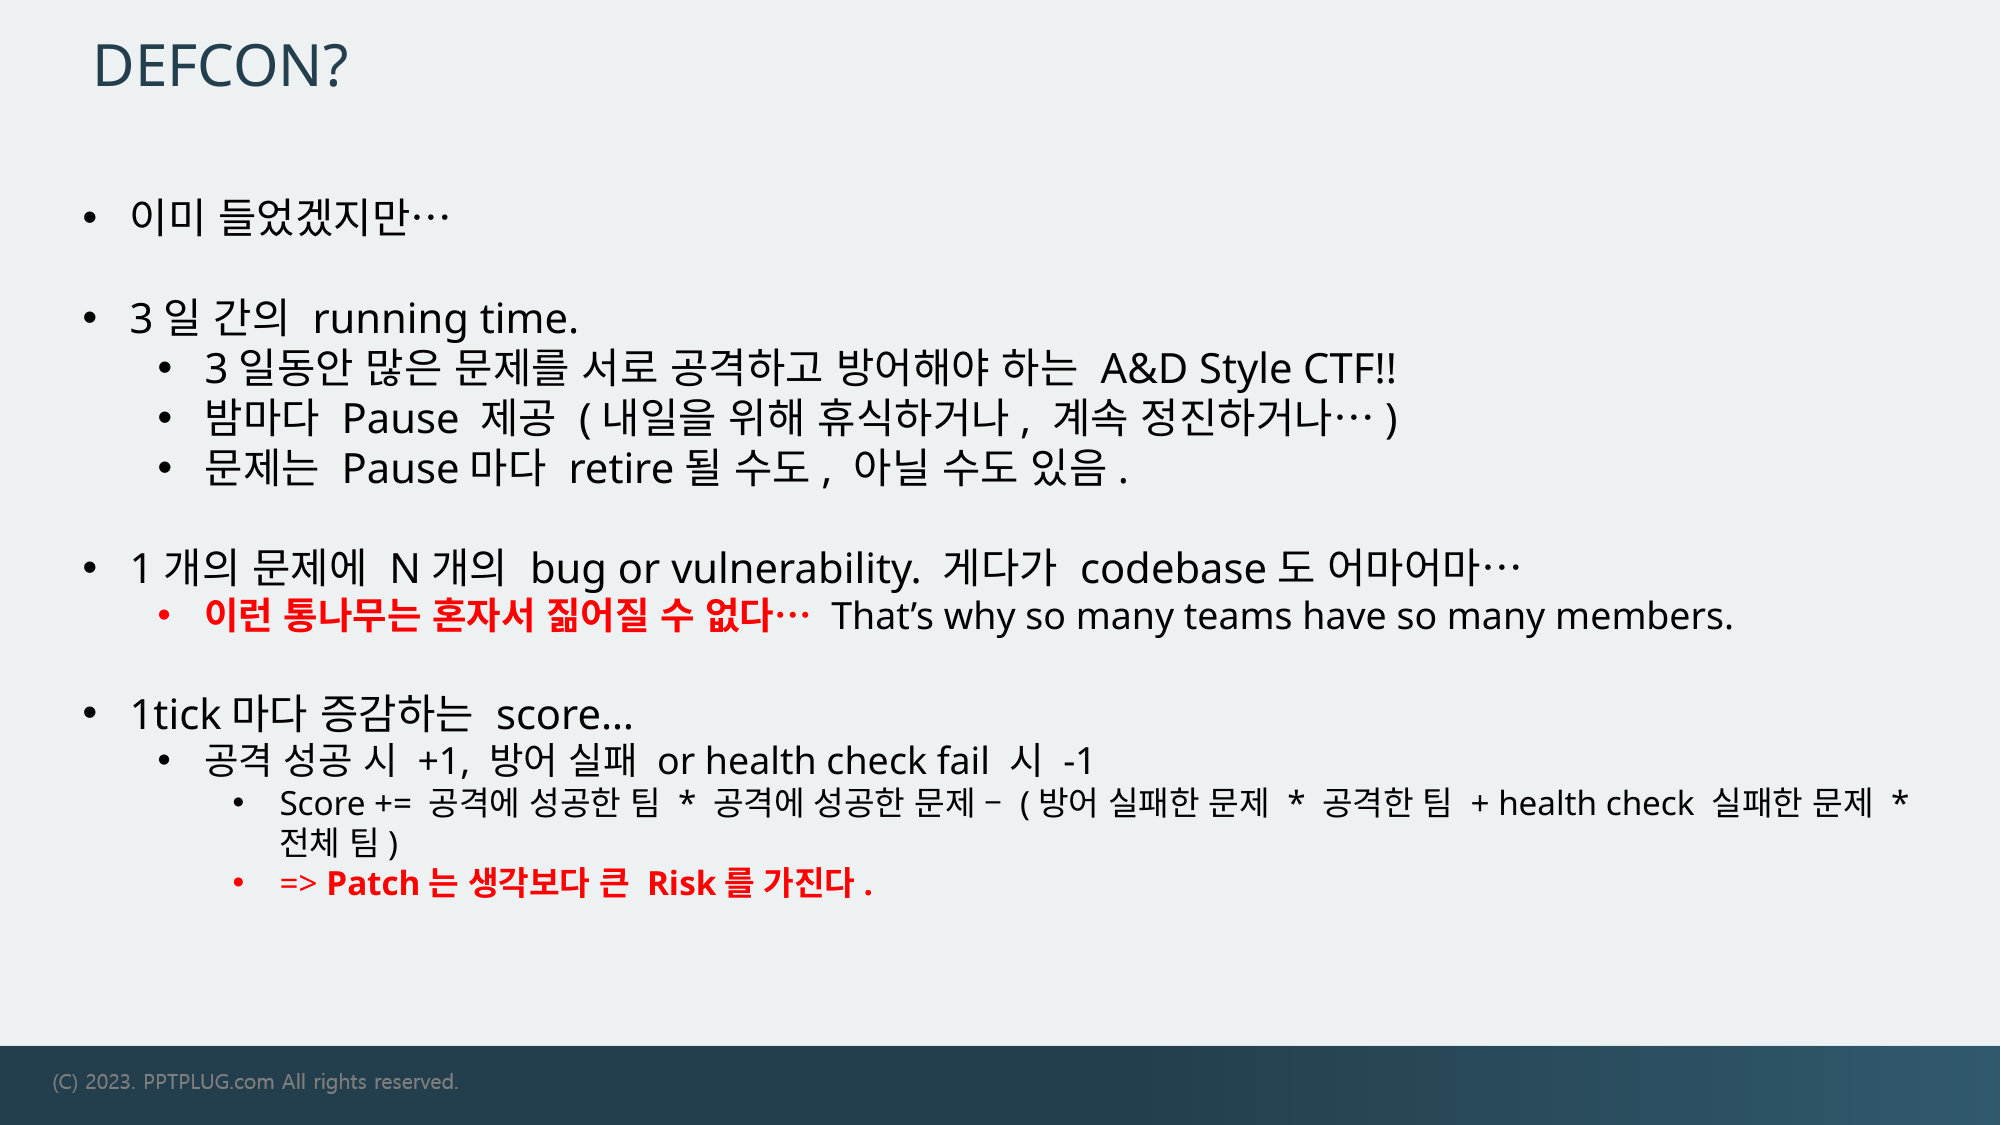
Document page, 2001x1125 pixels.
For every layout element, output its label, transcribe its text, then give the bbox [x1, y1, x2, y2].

text_box 이미 들었겠지만… 3일 간의 running time. 3일동안 많은 문제를 서로 공격하고 방어해야 하는 A&D Style CTF!! 밤마다 Pause 제공 (내일을 위해 휴식하거나, 계속 정진하거나…) 문제는 Pause마다 retire될 수도, 아닐 수도 있음. 1개의 문제에 N개의 bug or vulnerability. 게다가 codebase도 어마어마… 이런 통나무는 혼자서 짊어질 수 없다… That’s why so many teams have so many members. 1tick마다 증감하는 score… 공격 성공 시 +1, 방어 실패 or health check fail 시 -1 Score += 공격에 성공한 팀 * 공격에 성공한 문제 – (방어 실패한 문제 * 공격한 팀 + health check 실패한 문제 * 전체 팀) => Patch는 생각보다 큰 Risk를 가진다. [67, 184, 1933, 1010]
picture [0, 0, 2000, 1125]
title DEFCON? [77, 28, 695, 107]
